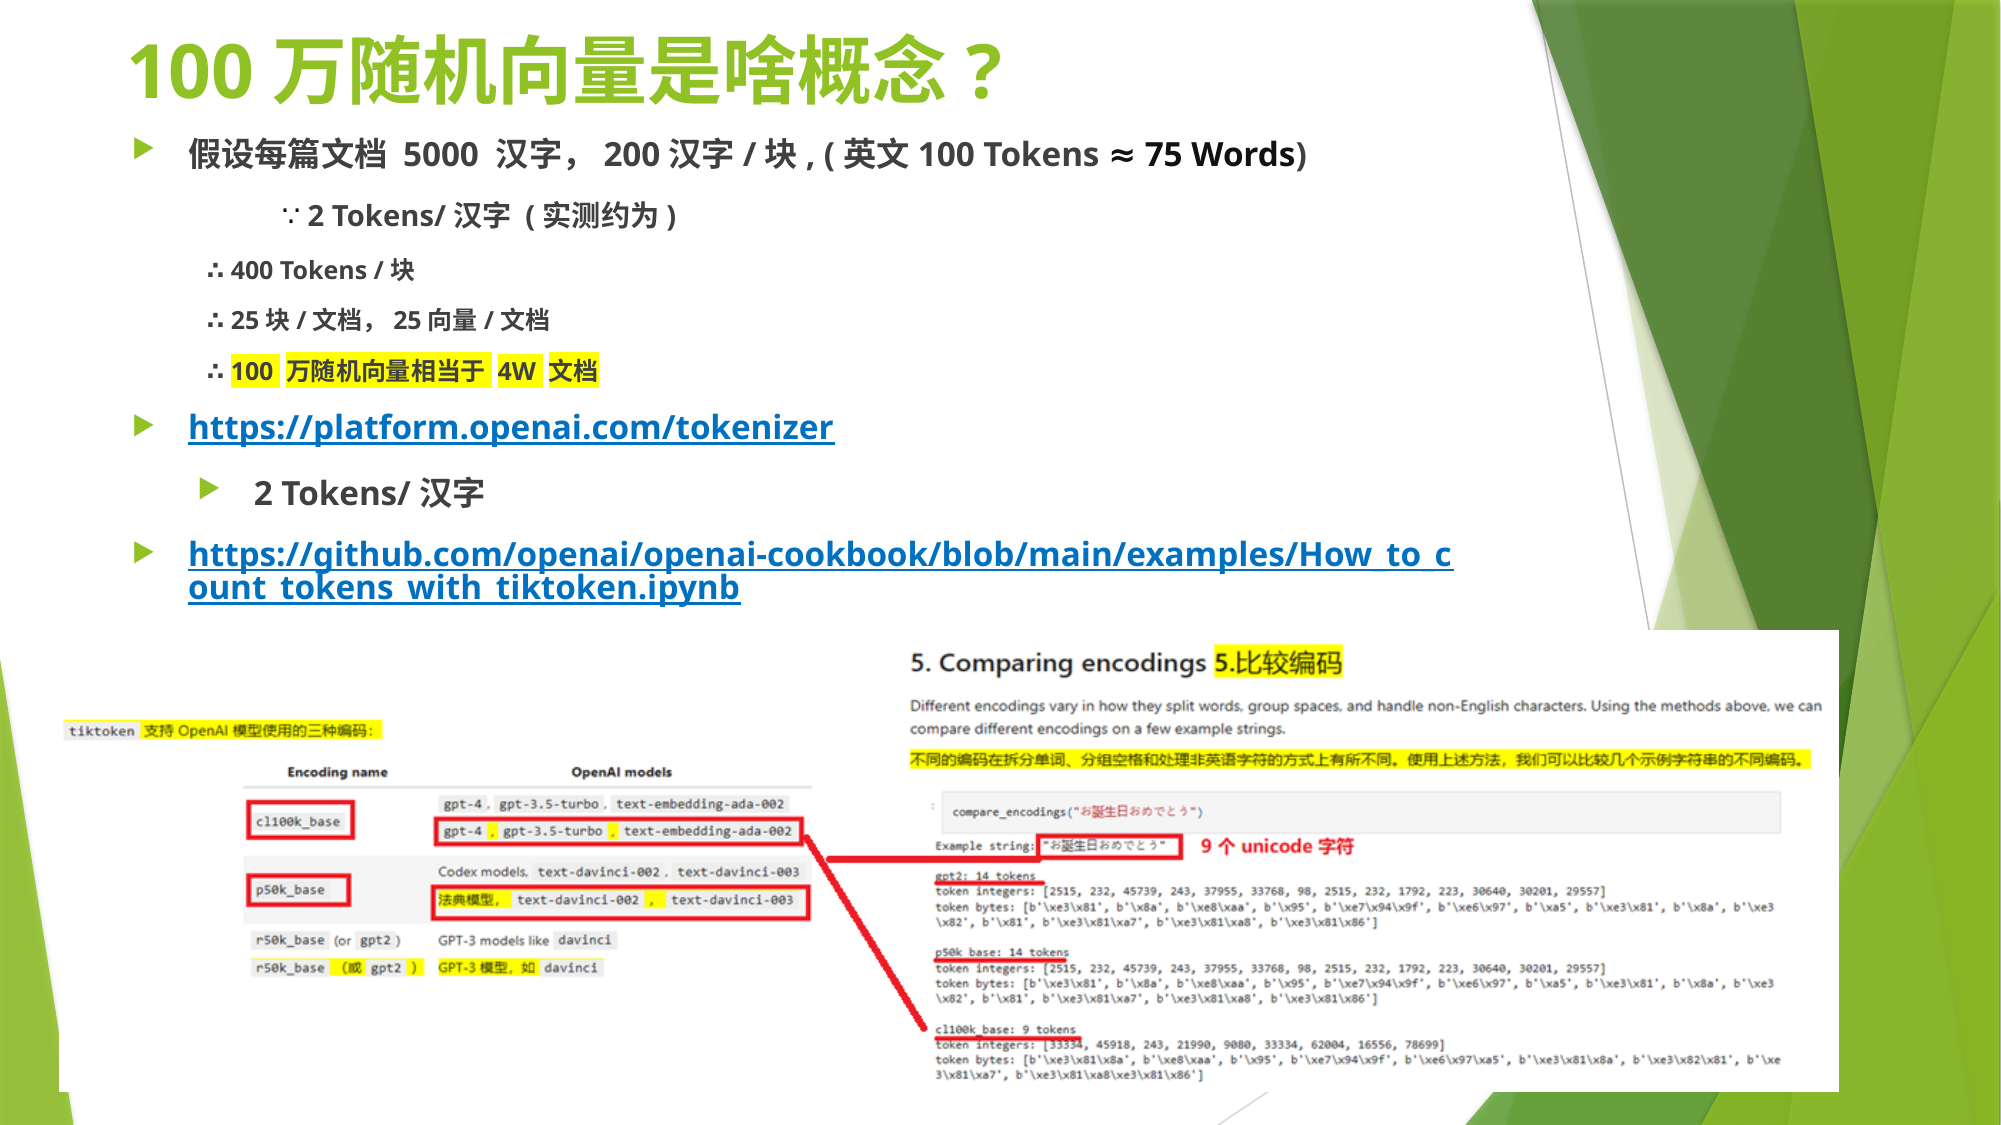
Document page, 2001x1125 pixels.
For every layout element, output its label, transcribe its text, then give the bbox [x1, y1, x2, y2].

title 100万随机向量是啥概念? [111, 15, 1522, 125]
list 假设每篇文档 5000 汉字，200汉字/块, (英文100 Tokens ≈ 75 Words) ∵ 2 Tokens/汉字 (实测约为) ∴ 400 Tokens /块 ∴ 25块/文档，25向量/文档 ∴ 100 万随机向量相当于 4W 文档 https://platform.openai.com/tokenizer 2 Tokens/汉字 https://github.com/openai/openai-cookbook/blob/main/examples/How_to_count_tokens_with_tiktoken.ipynb [116, 125, 1476, 628]
picture [58, 629, 1839, 1092]
